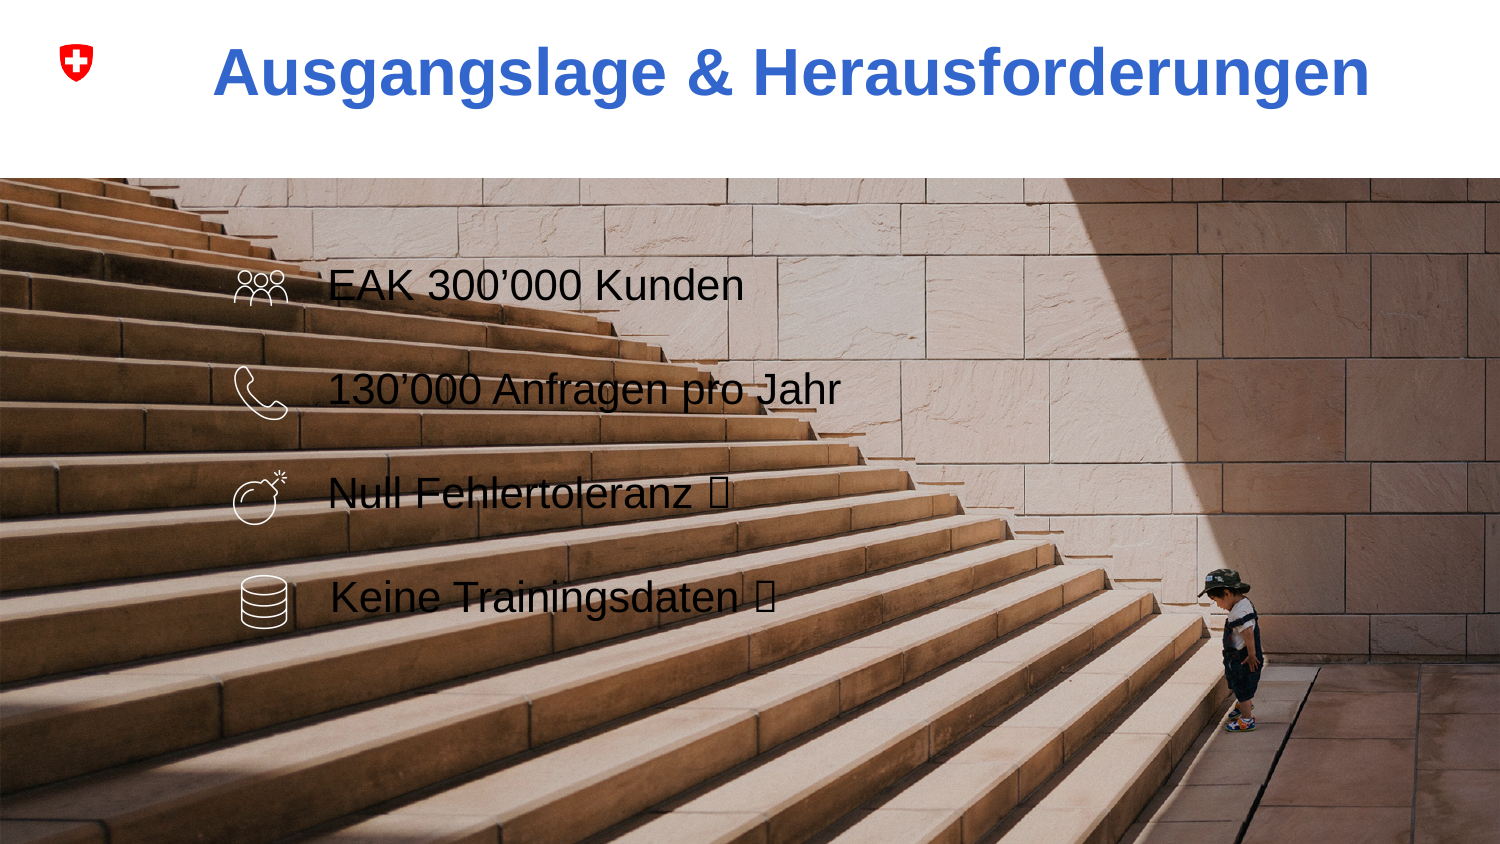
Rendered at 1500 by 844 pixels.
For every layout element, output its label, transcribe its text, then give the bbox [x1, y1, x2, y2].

picture [0, 178, 1500, 844]
picture [59, 44, 94, 84]
title Ausgangslage & Herausforderungen [212, 32, 1442, 169]
